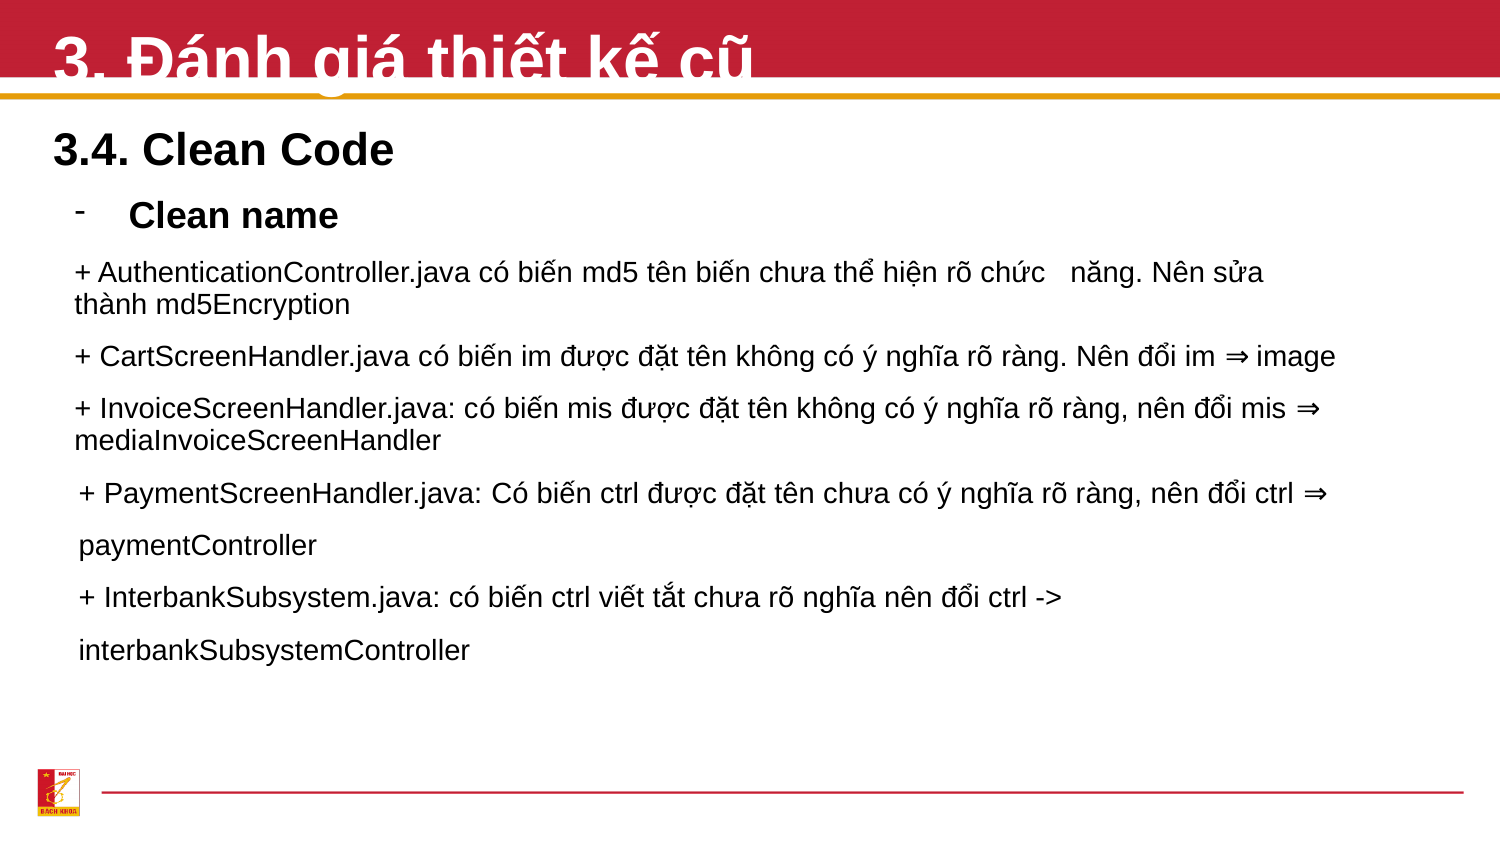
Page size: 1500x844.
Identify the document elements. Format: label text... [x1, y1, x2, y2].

title 3. Đánh giá thiết kế cũ [38, 9, 1462, 66]
picture [0, 0, 1500, 844]
list 3.4. Clean Code Clean name + AuthenticationController.java có biến md5 tên biến chưa thể hiện rõ chức năng. Nên sửa thành md5Encryption + CartScreenHandler.java có biến im được đặt tên không có ý nghĩa rõ ràng. Nên đổi im ⇒ image + InvoiceScreenHandler.java: có biến mis được đặt tên không có ý nghĩa rõ ràng, nên đổi mis ⇒ mediaInvoiceScreenHandler + PaymentScreenHandler.java: Có biến ctrl được đặt tên chưa có ý nghĩa rõ ràng, nên đổi ctrl ⇒ paymentController + InterbankSubsystem.java: có biến ctrl viết tắt chưa rõ nghĩa nên đổi ctrl -> interbankSubsystemController [38, 118, 1462, 750]
